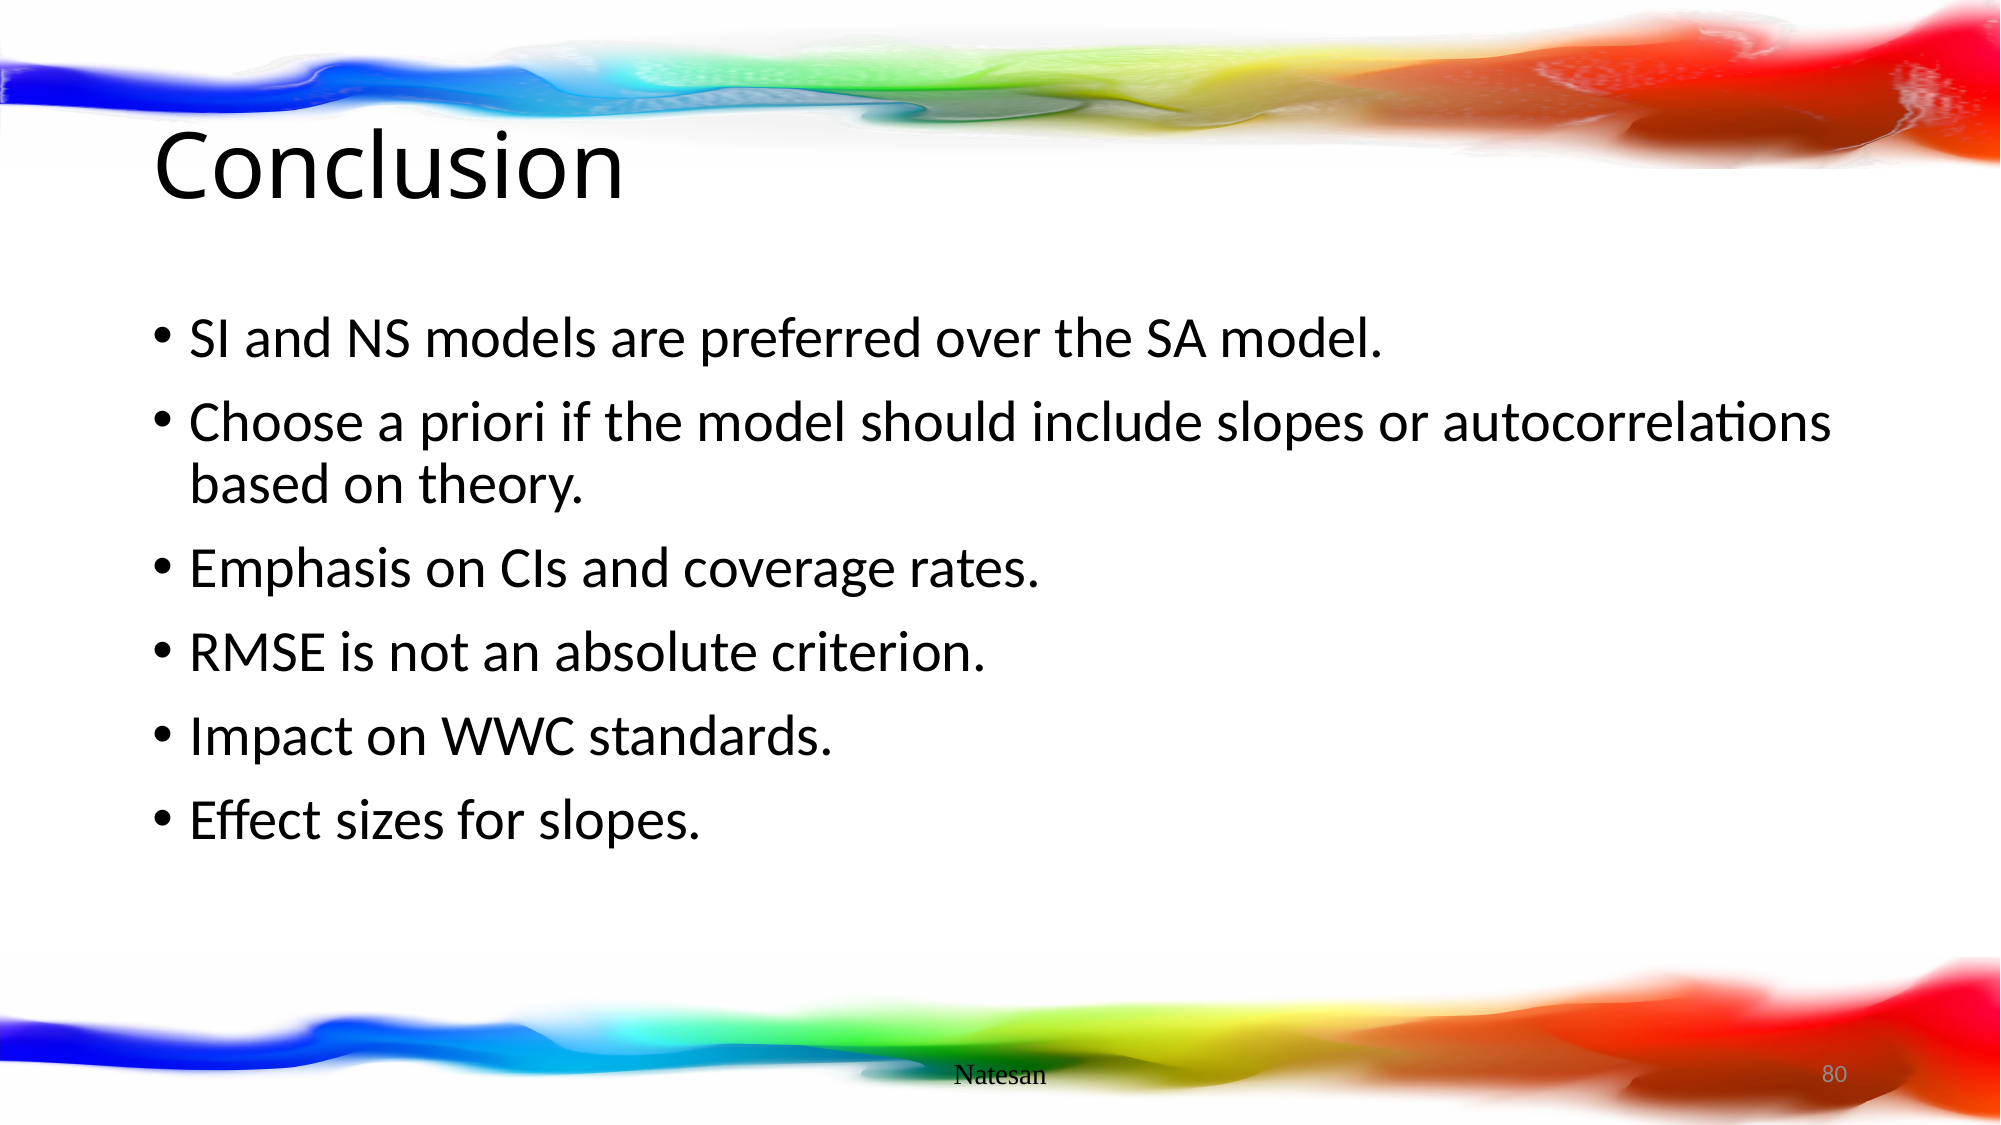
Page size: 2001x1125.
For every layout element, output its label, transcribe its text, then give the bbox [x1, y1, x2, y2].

picture [0, 957, 2000, 1125]
title Conclusion [137, 59, 1863, 278]
slide_number 80 [1412, 1042, 1863, 1103]
list SI and NS models are preferred over the SA model. Choose a priori if the model should include slopes or autocorrelations based on theory. Emphasis on CIs and coverage rates. RMSE is not an absolute criterion. Impact on WWC standards. Effect sizes for slopes. [137, 299, 1863, 1014]
picture [0, 0, 2000, 169]
footer Natesan [662, 1042, 1338, 1103]
